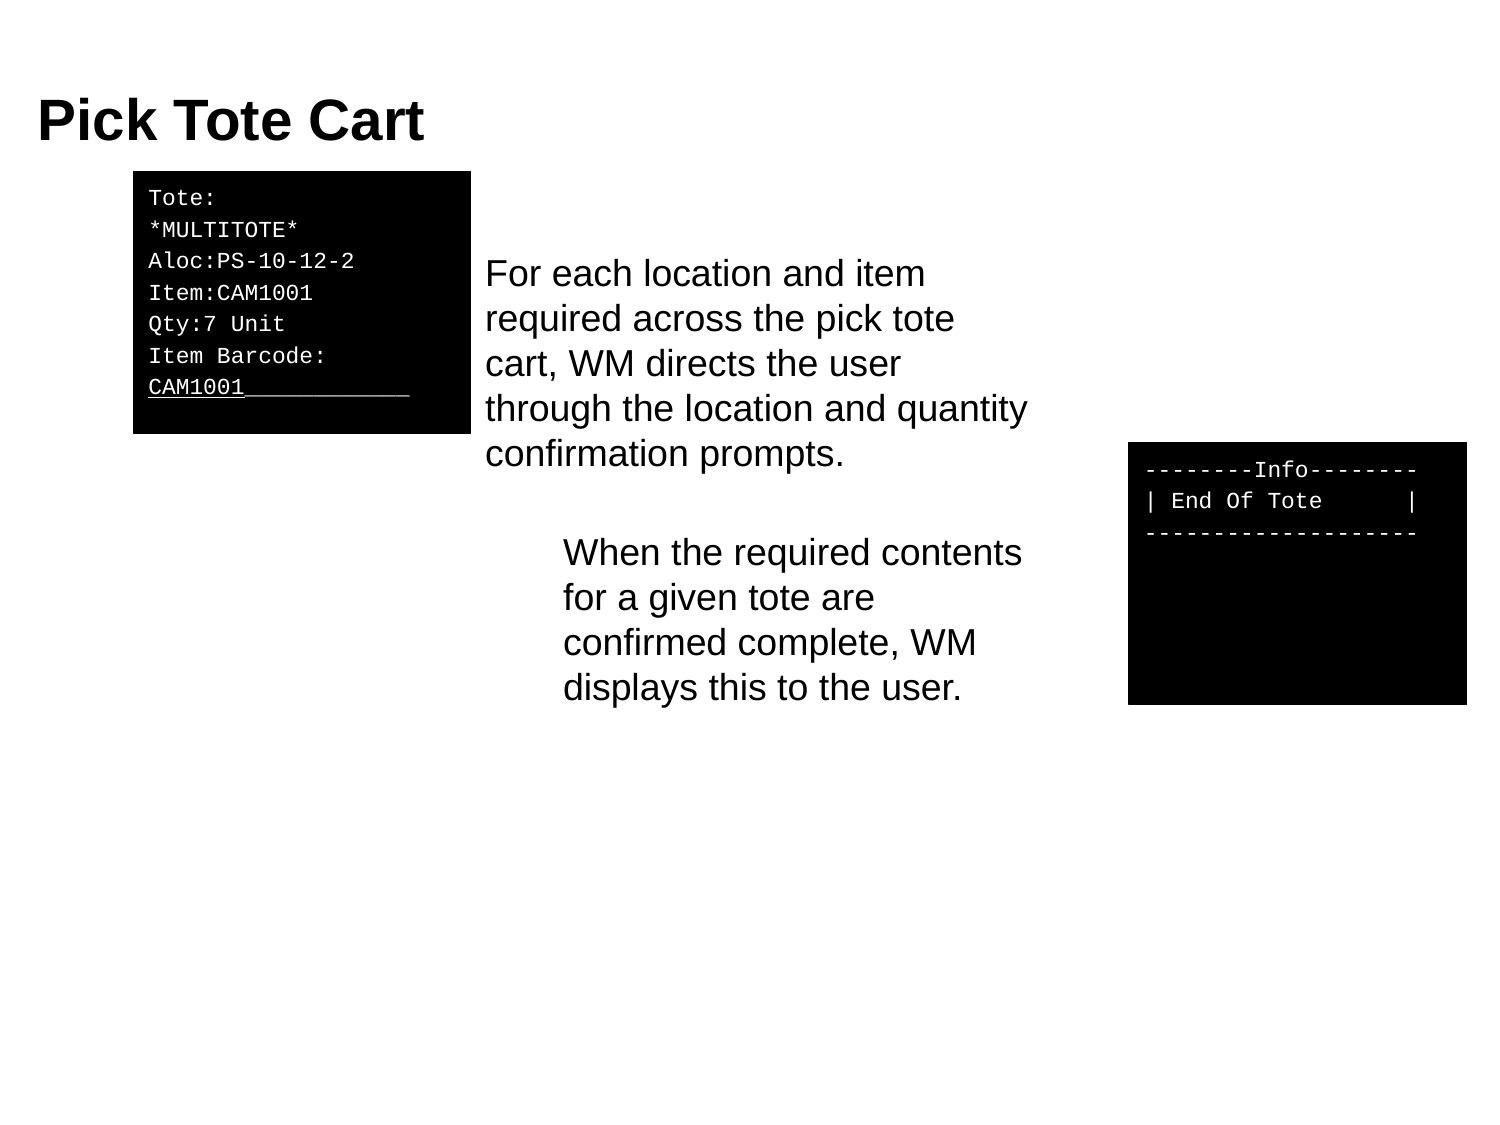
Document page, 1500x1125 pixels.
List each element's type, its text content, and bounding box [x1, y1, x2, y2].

text_box For each location and item required across the pick tote cart, WM directs the user through the location and quantity confirmation prompts. [470, 241, 1048, 482]
text_box Tote: *MULTITOTE* Aloc:PS-10-12-2 Item:CAM1001 Qty:7 Unit Item Barcode: CAM1001____________ [133, 171, 471, 434]
text_box When the required contents for a given tote are confirmed complete, WM displays this to the user. [548, 520, 1061, 716]
title Pick Tote Cart [22, 74, 1500, 141]
text_box --------Info-------- | End Of Tote | -------------------- [1129, 442, 1467, 705]
